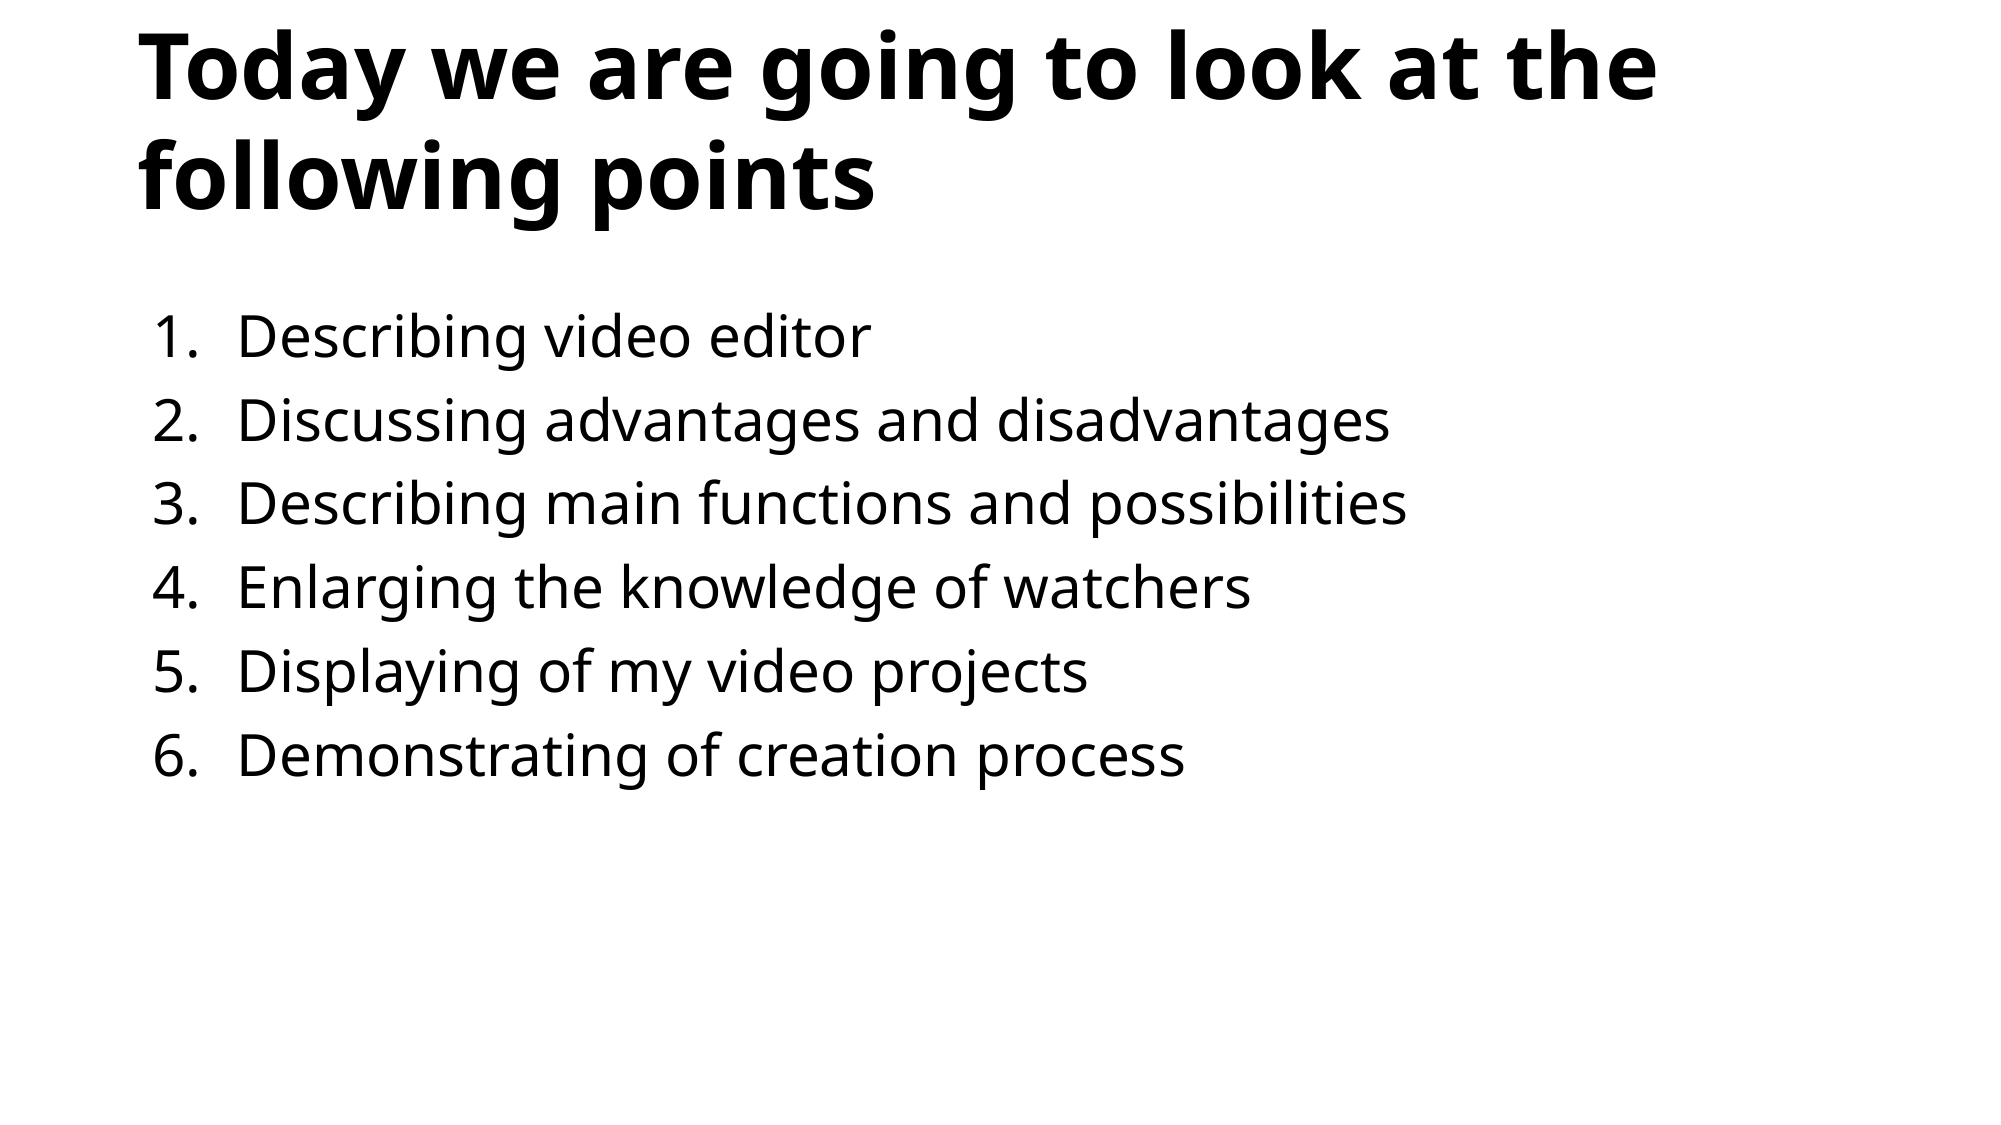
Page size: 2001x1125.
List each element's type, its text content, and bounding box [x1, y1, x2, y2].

title Today we are going to look at the following points [137, 8, 1931, 319]
list Describing video editor Discussing advantages and disadvantages Describing main functions and possibilities Enlarging the knowledge of watchers Displaying of my video projects Demonstrating of creation process [137, 319, 1863, 1014]
